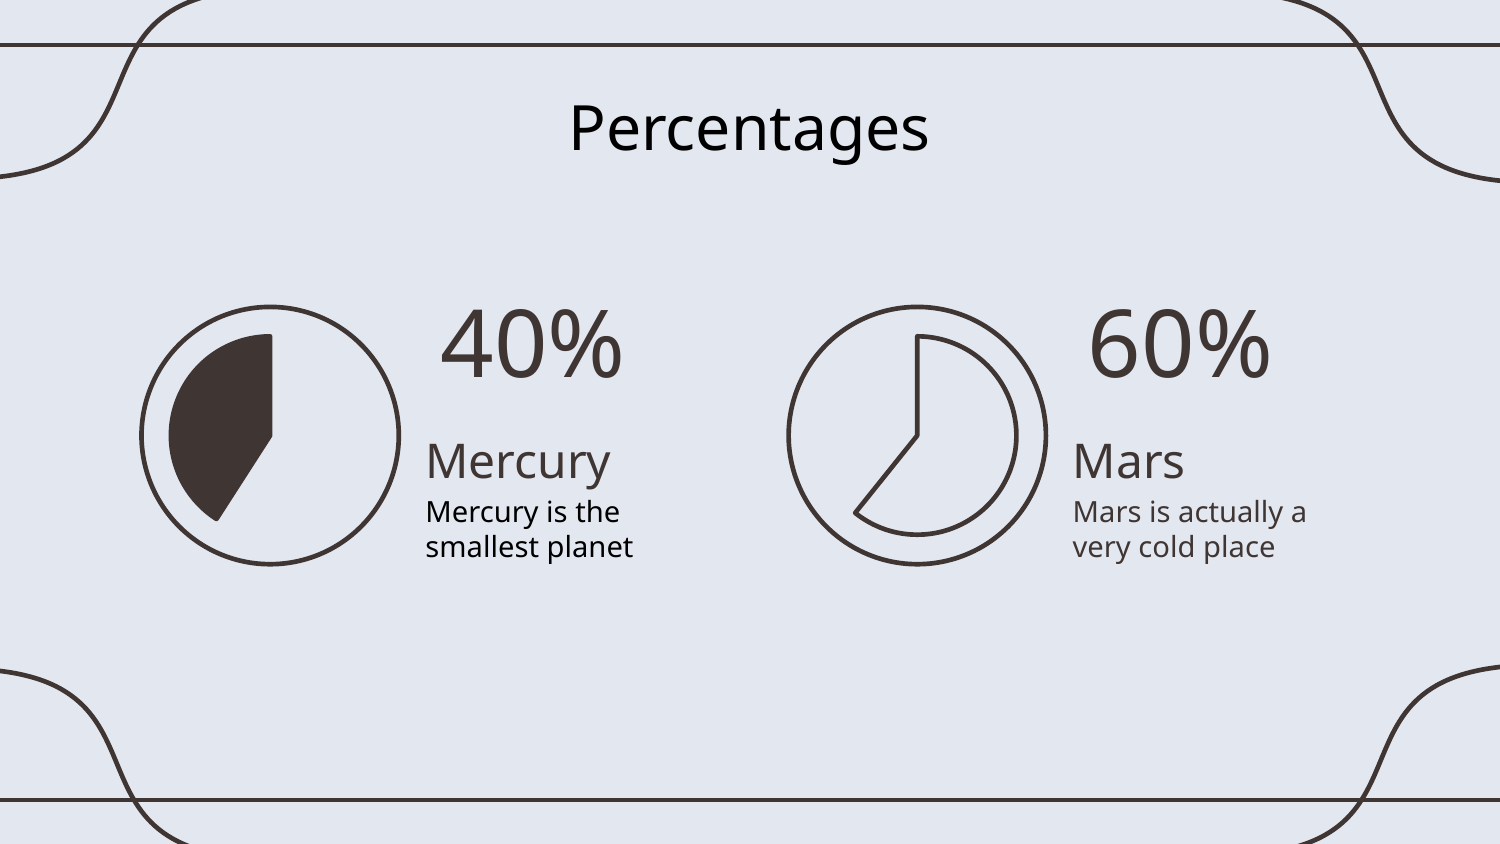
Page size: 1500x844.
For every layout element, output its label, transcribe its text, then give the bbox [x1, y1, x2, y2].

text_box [788, 306, 1047, 565]
text_box 40% [425, 270, 664, 410]
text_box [141, 306, 400, 565]
text_box Mars [1072, 438, 1361, 496]
text_box Mars is actually a very cold place [1072, 497, 1361, 574]
text_box Mercury is the smallest planet [425, 497, 714, 574]
title Percentages [116, 72, 1383, 167]
text_box Mercury [425, 438, 714, 496]
text_box 60% [1072, 270, 1311, 410]
